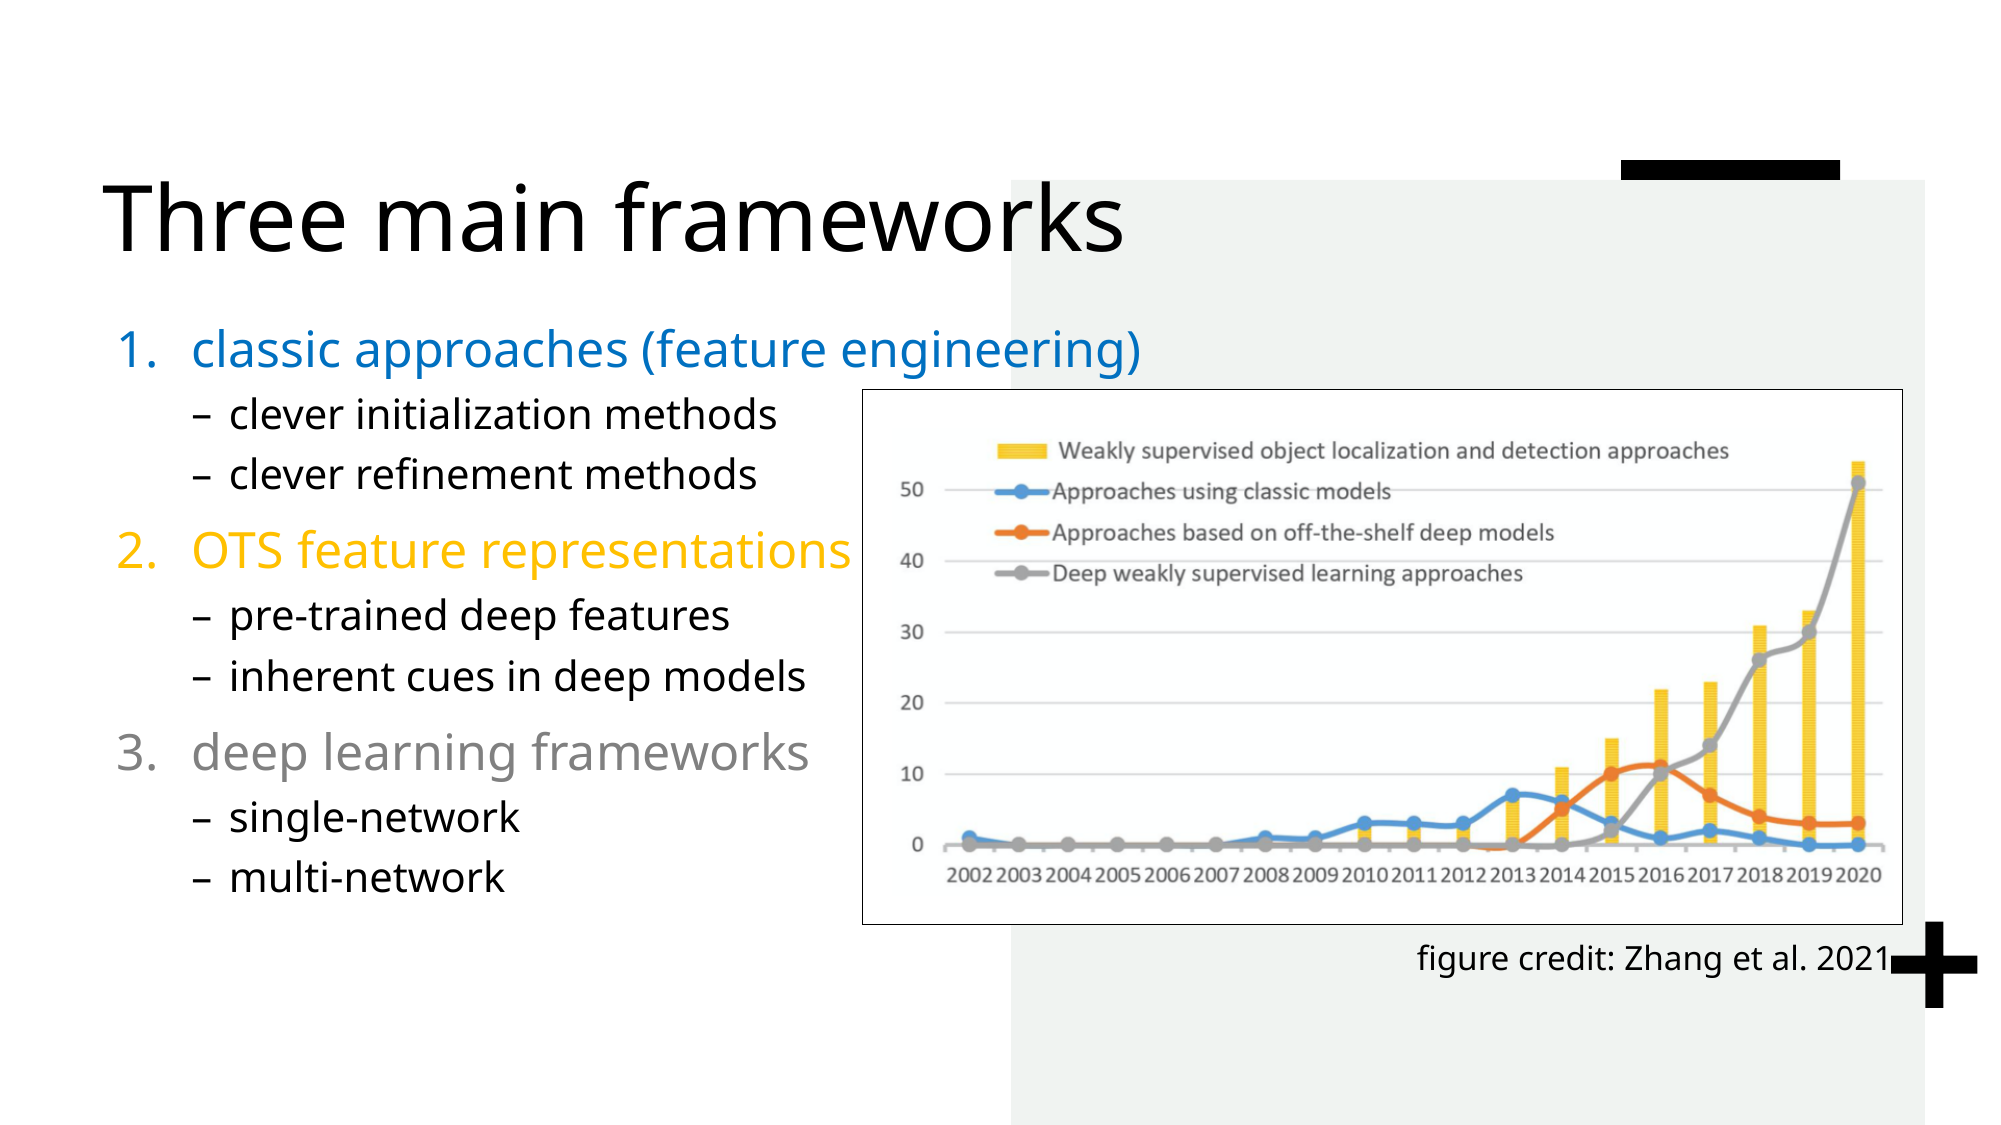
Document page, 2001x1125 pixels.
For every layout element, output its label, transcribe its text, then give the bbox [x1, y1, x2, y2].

text_box figure credit: Zhang et al. 2021 [1402, 929, 1909, 985]
picture [862, 389, 1903, 925]
title Three main frameworks [86, 152, 1924, 390]
list classic approaches (feature engineering) clever initialization methods clever refinement methods OTS feature representations pre-trained deep features inherent cues in deep models deep learning frameworks single-network multi-network [101, 228, 1458, 970]
